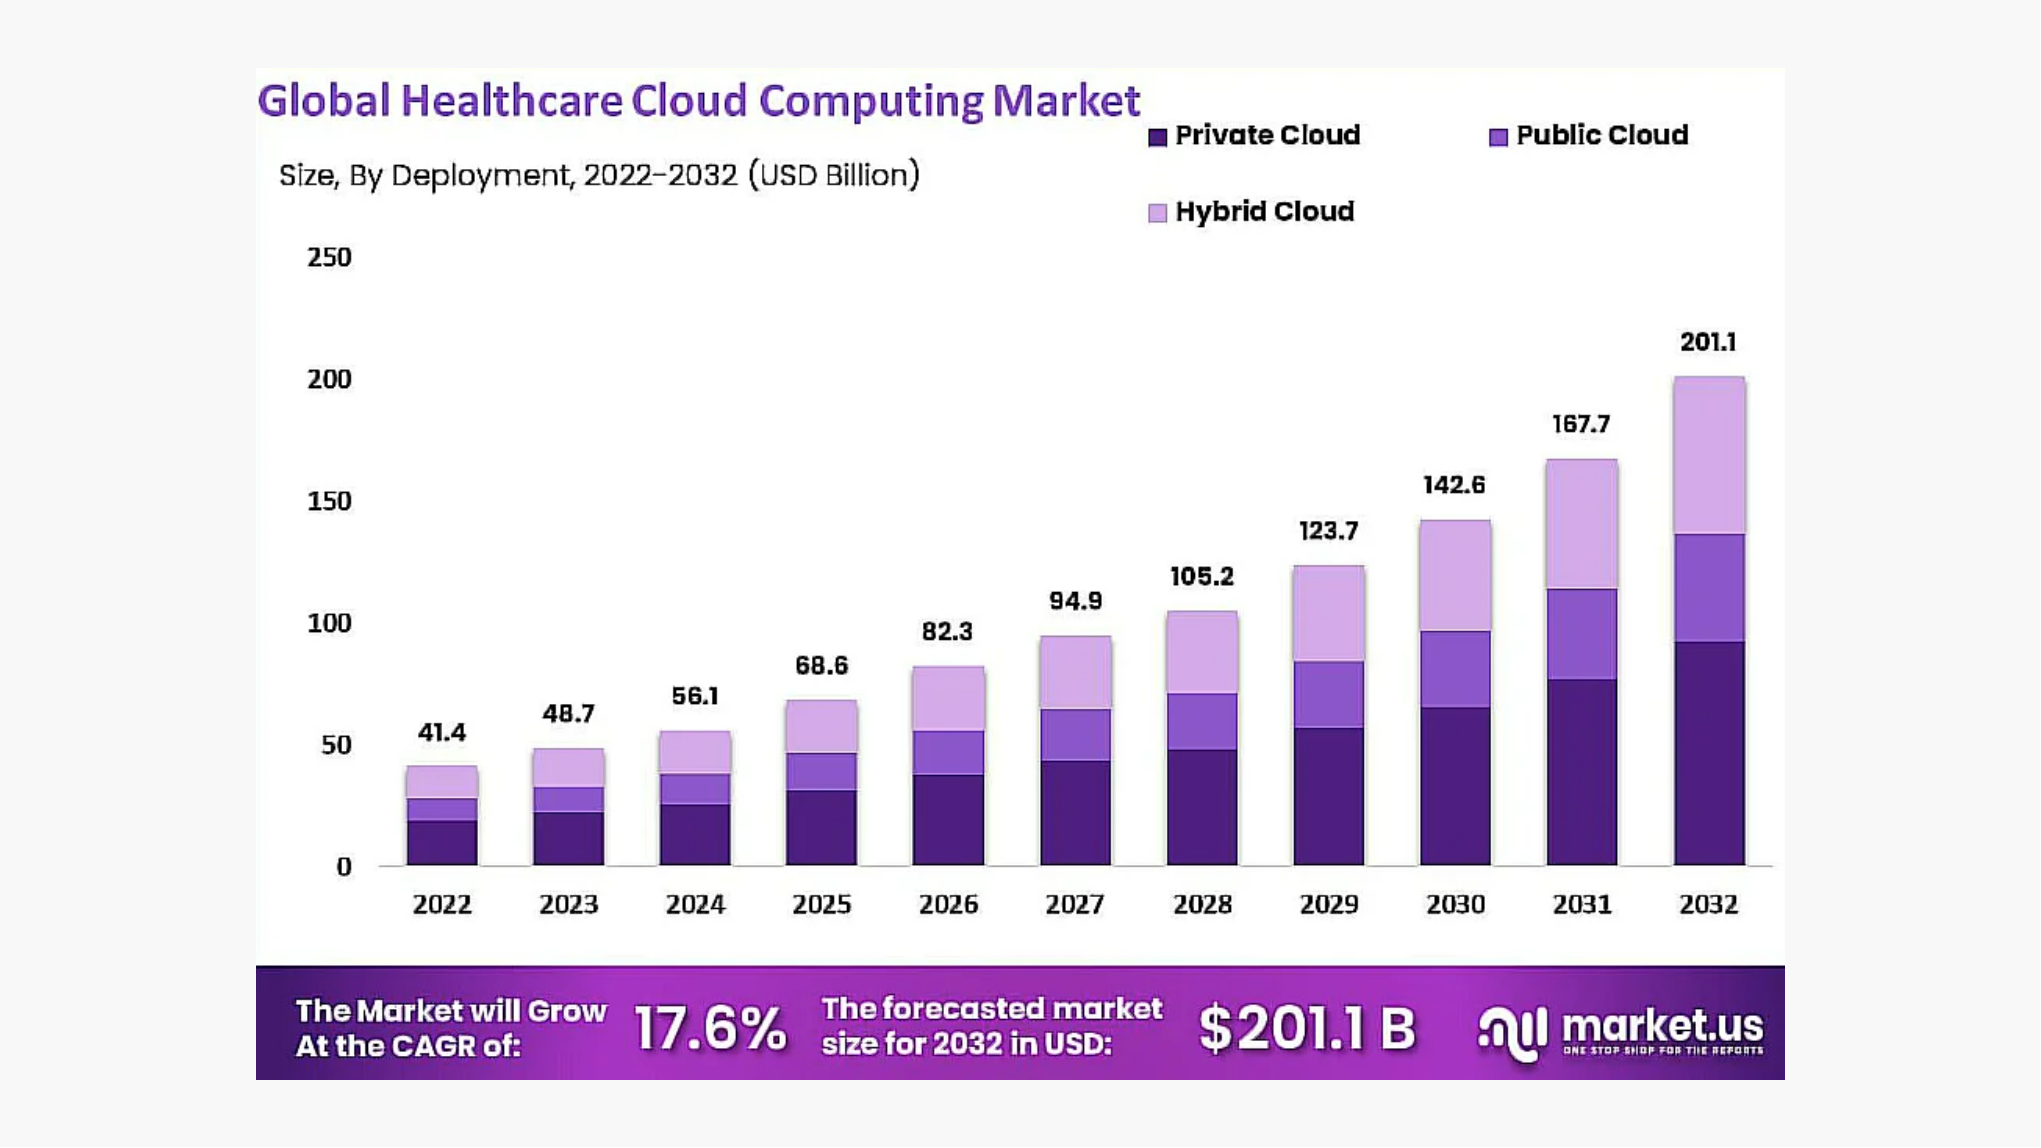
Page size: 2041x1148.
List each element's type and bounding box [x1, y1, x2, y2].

picture [255, 67, 1785, 1080]
